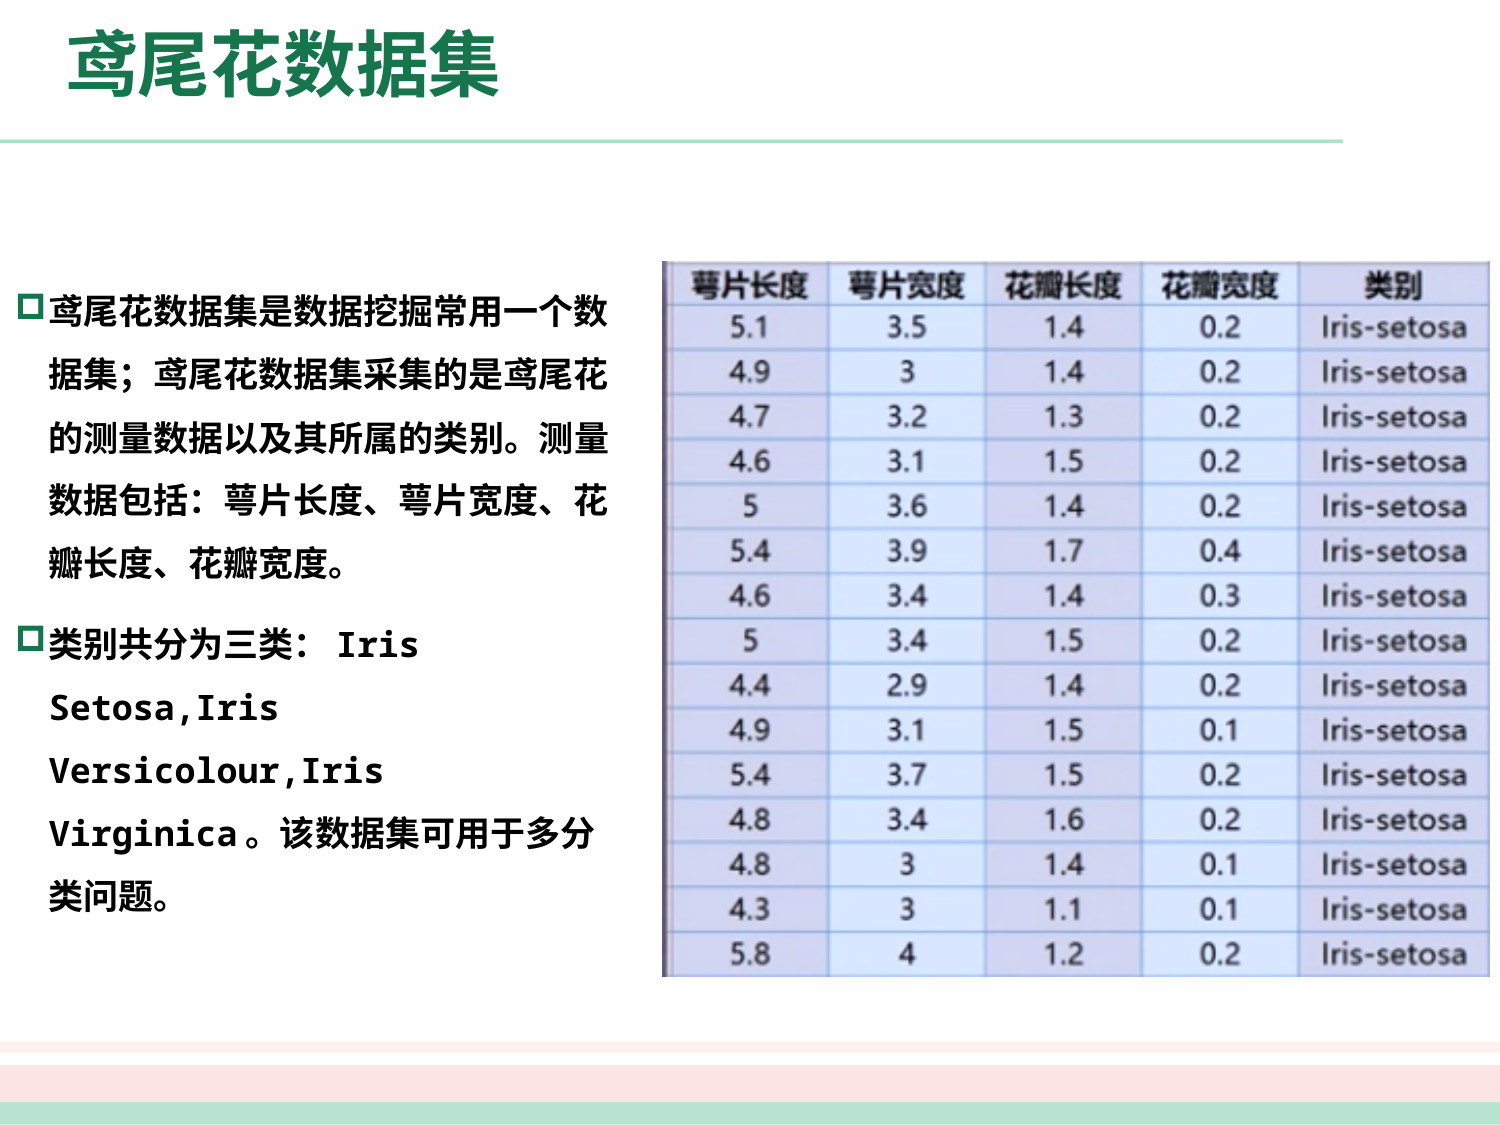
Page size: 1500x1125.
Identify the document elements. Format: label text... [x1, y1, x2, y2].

list 鸢尾花数据集是数据挖掘常用一个数据集；鸢尾花数据集采集的是鸢尾花的测量数据以及其所属的类别。测量数据包括：萼片长度、萼片宽度、花瓣长度、花瓣宽度。 类别共分为三类：Iris Setosa,Iris Versicolour,Iris Virginica。该数据集可用于多分类问题。 [0, 261, 642, 925]
title 鸢尾花数据集 [50, 21, 1344, 115]
picture [0, 0, 1500, 1125]
